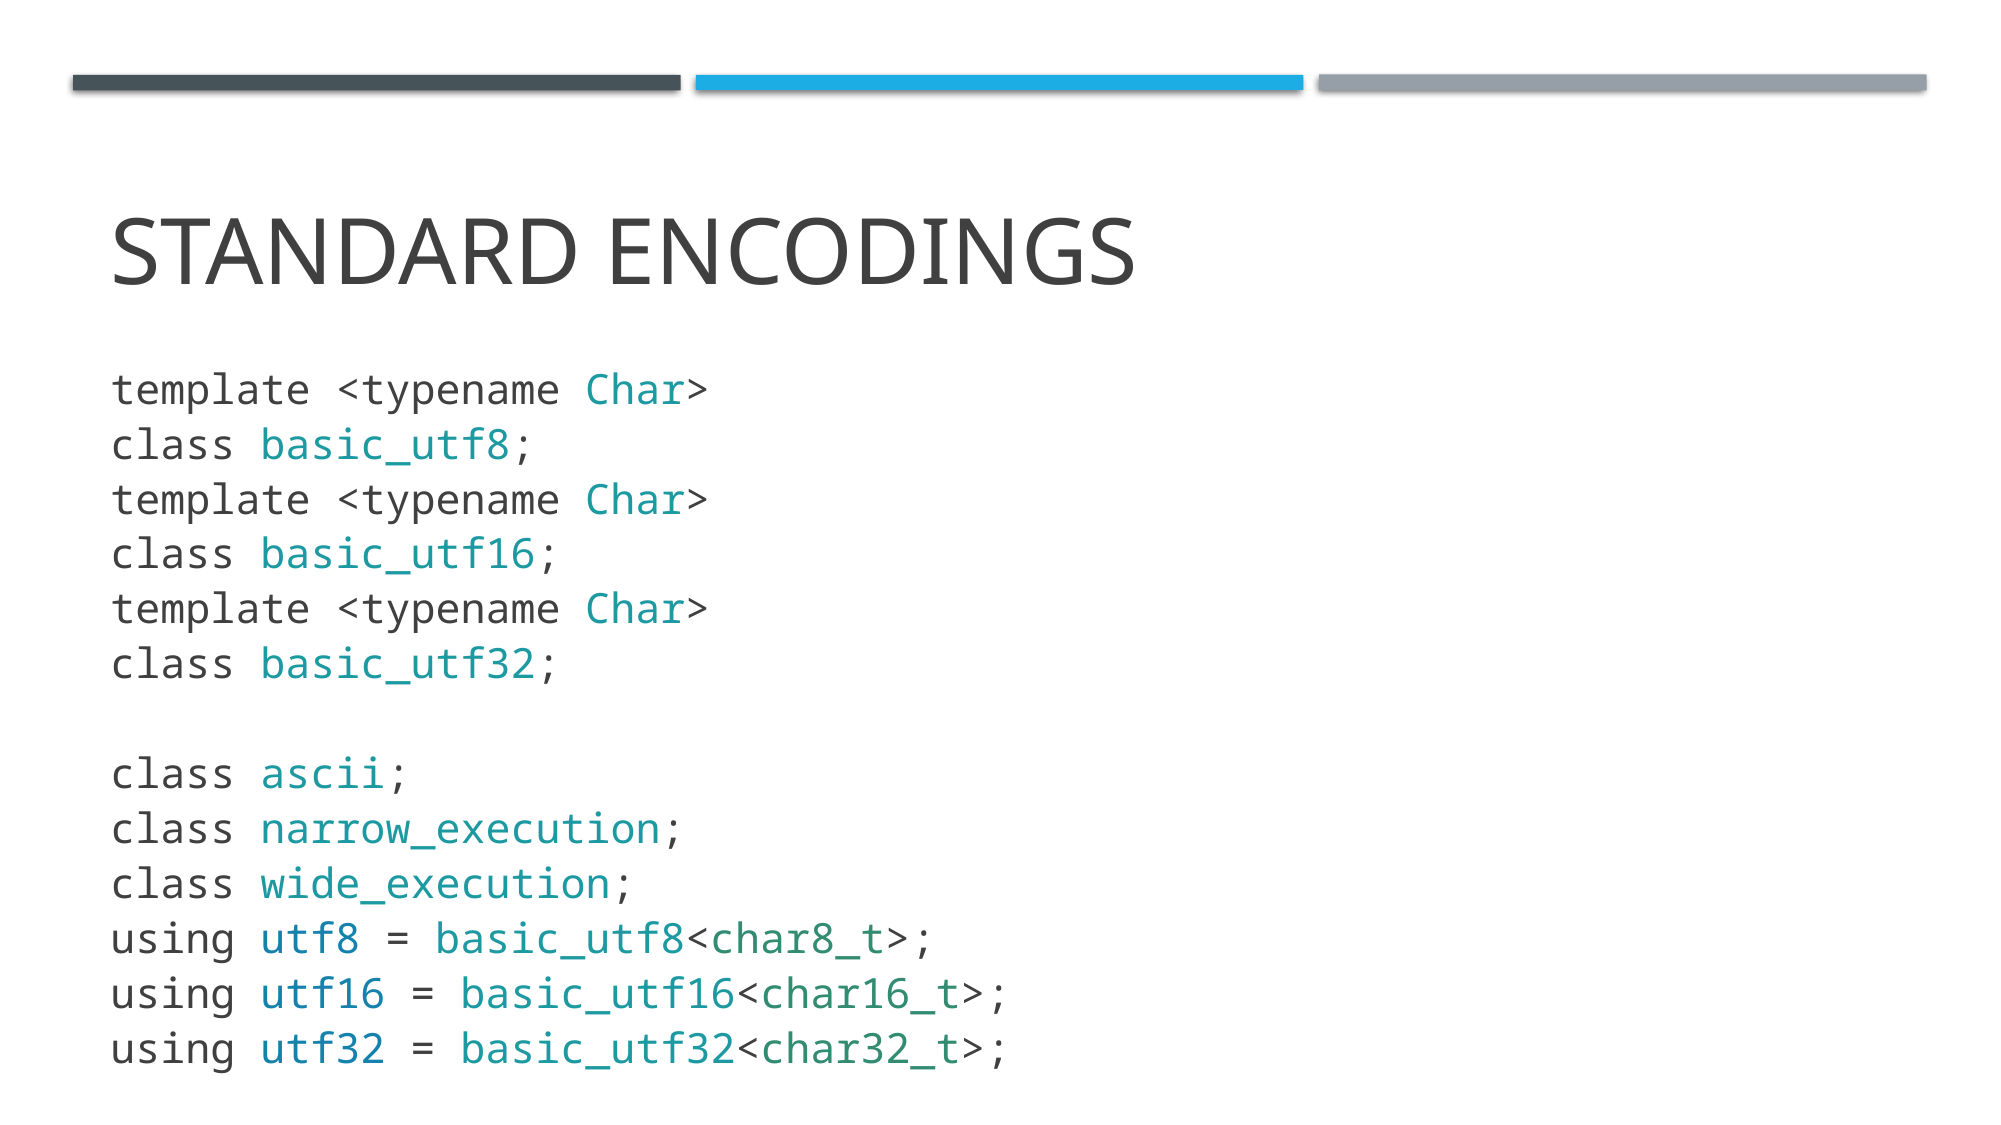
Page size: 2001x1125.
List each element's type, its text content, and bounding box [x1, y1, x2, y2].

title Standard Encodings [95, 115, 1905, 311]
list template <typename Char> class basic_utf8; template <typename Char> class basic_utf16; template <typename Char> class basic_utf32; class ascii; class narrow_execution; class wide_execution; using utf8 = basic_utf8<char8_t>; using utf16 = basic_utf16<char16_t>; using utf32 = basic_utf32<char32_t>; [95, 328, 1905, 1102]
